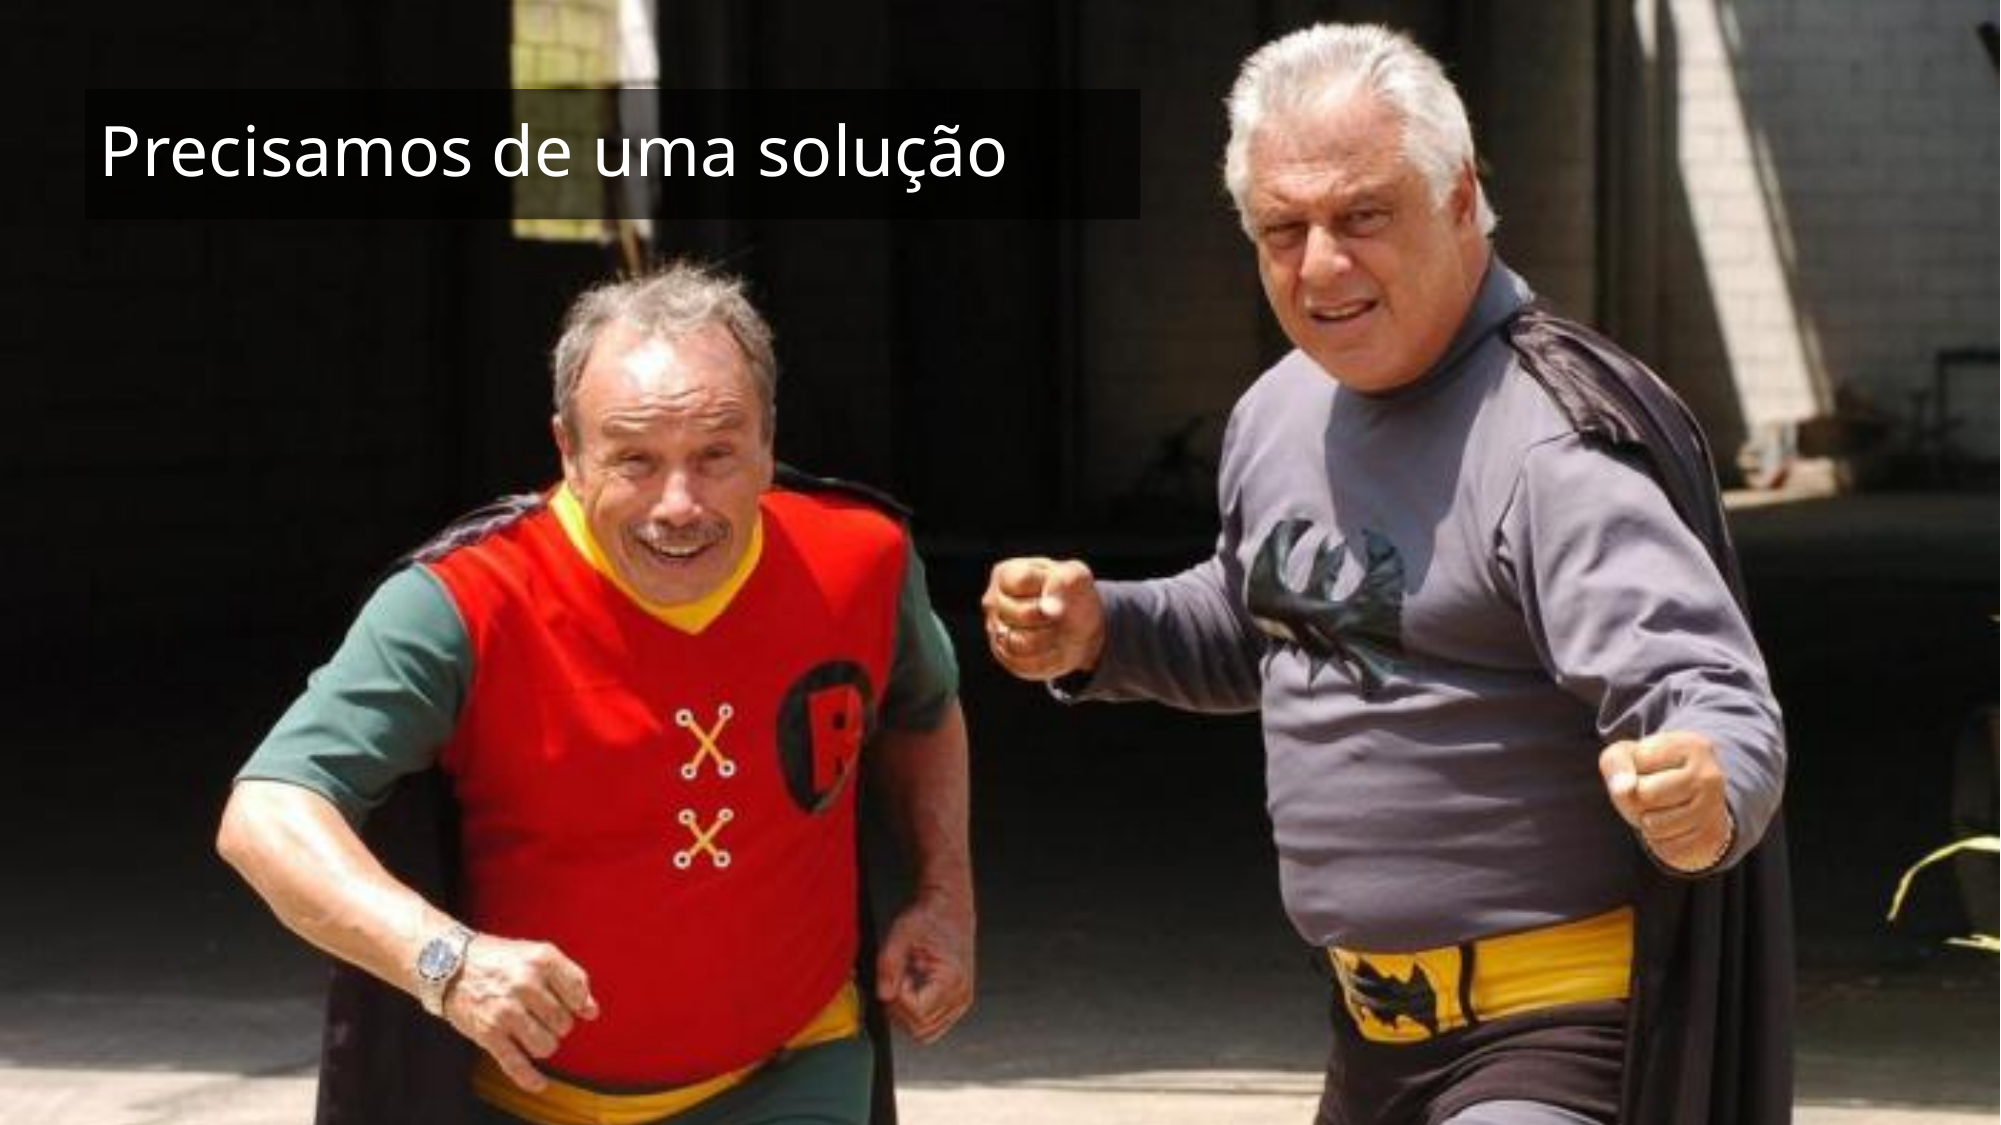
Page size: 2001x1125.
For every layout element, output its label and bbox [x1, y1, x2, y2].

list [0, 0, 2000, 1125]
